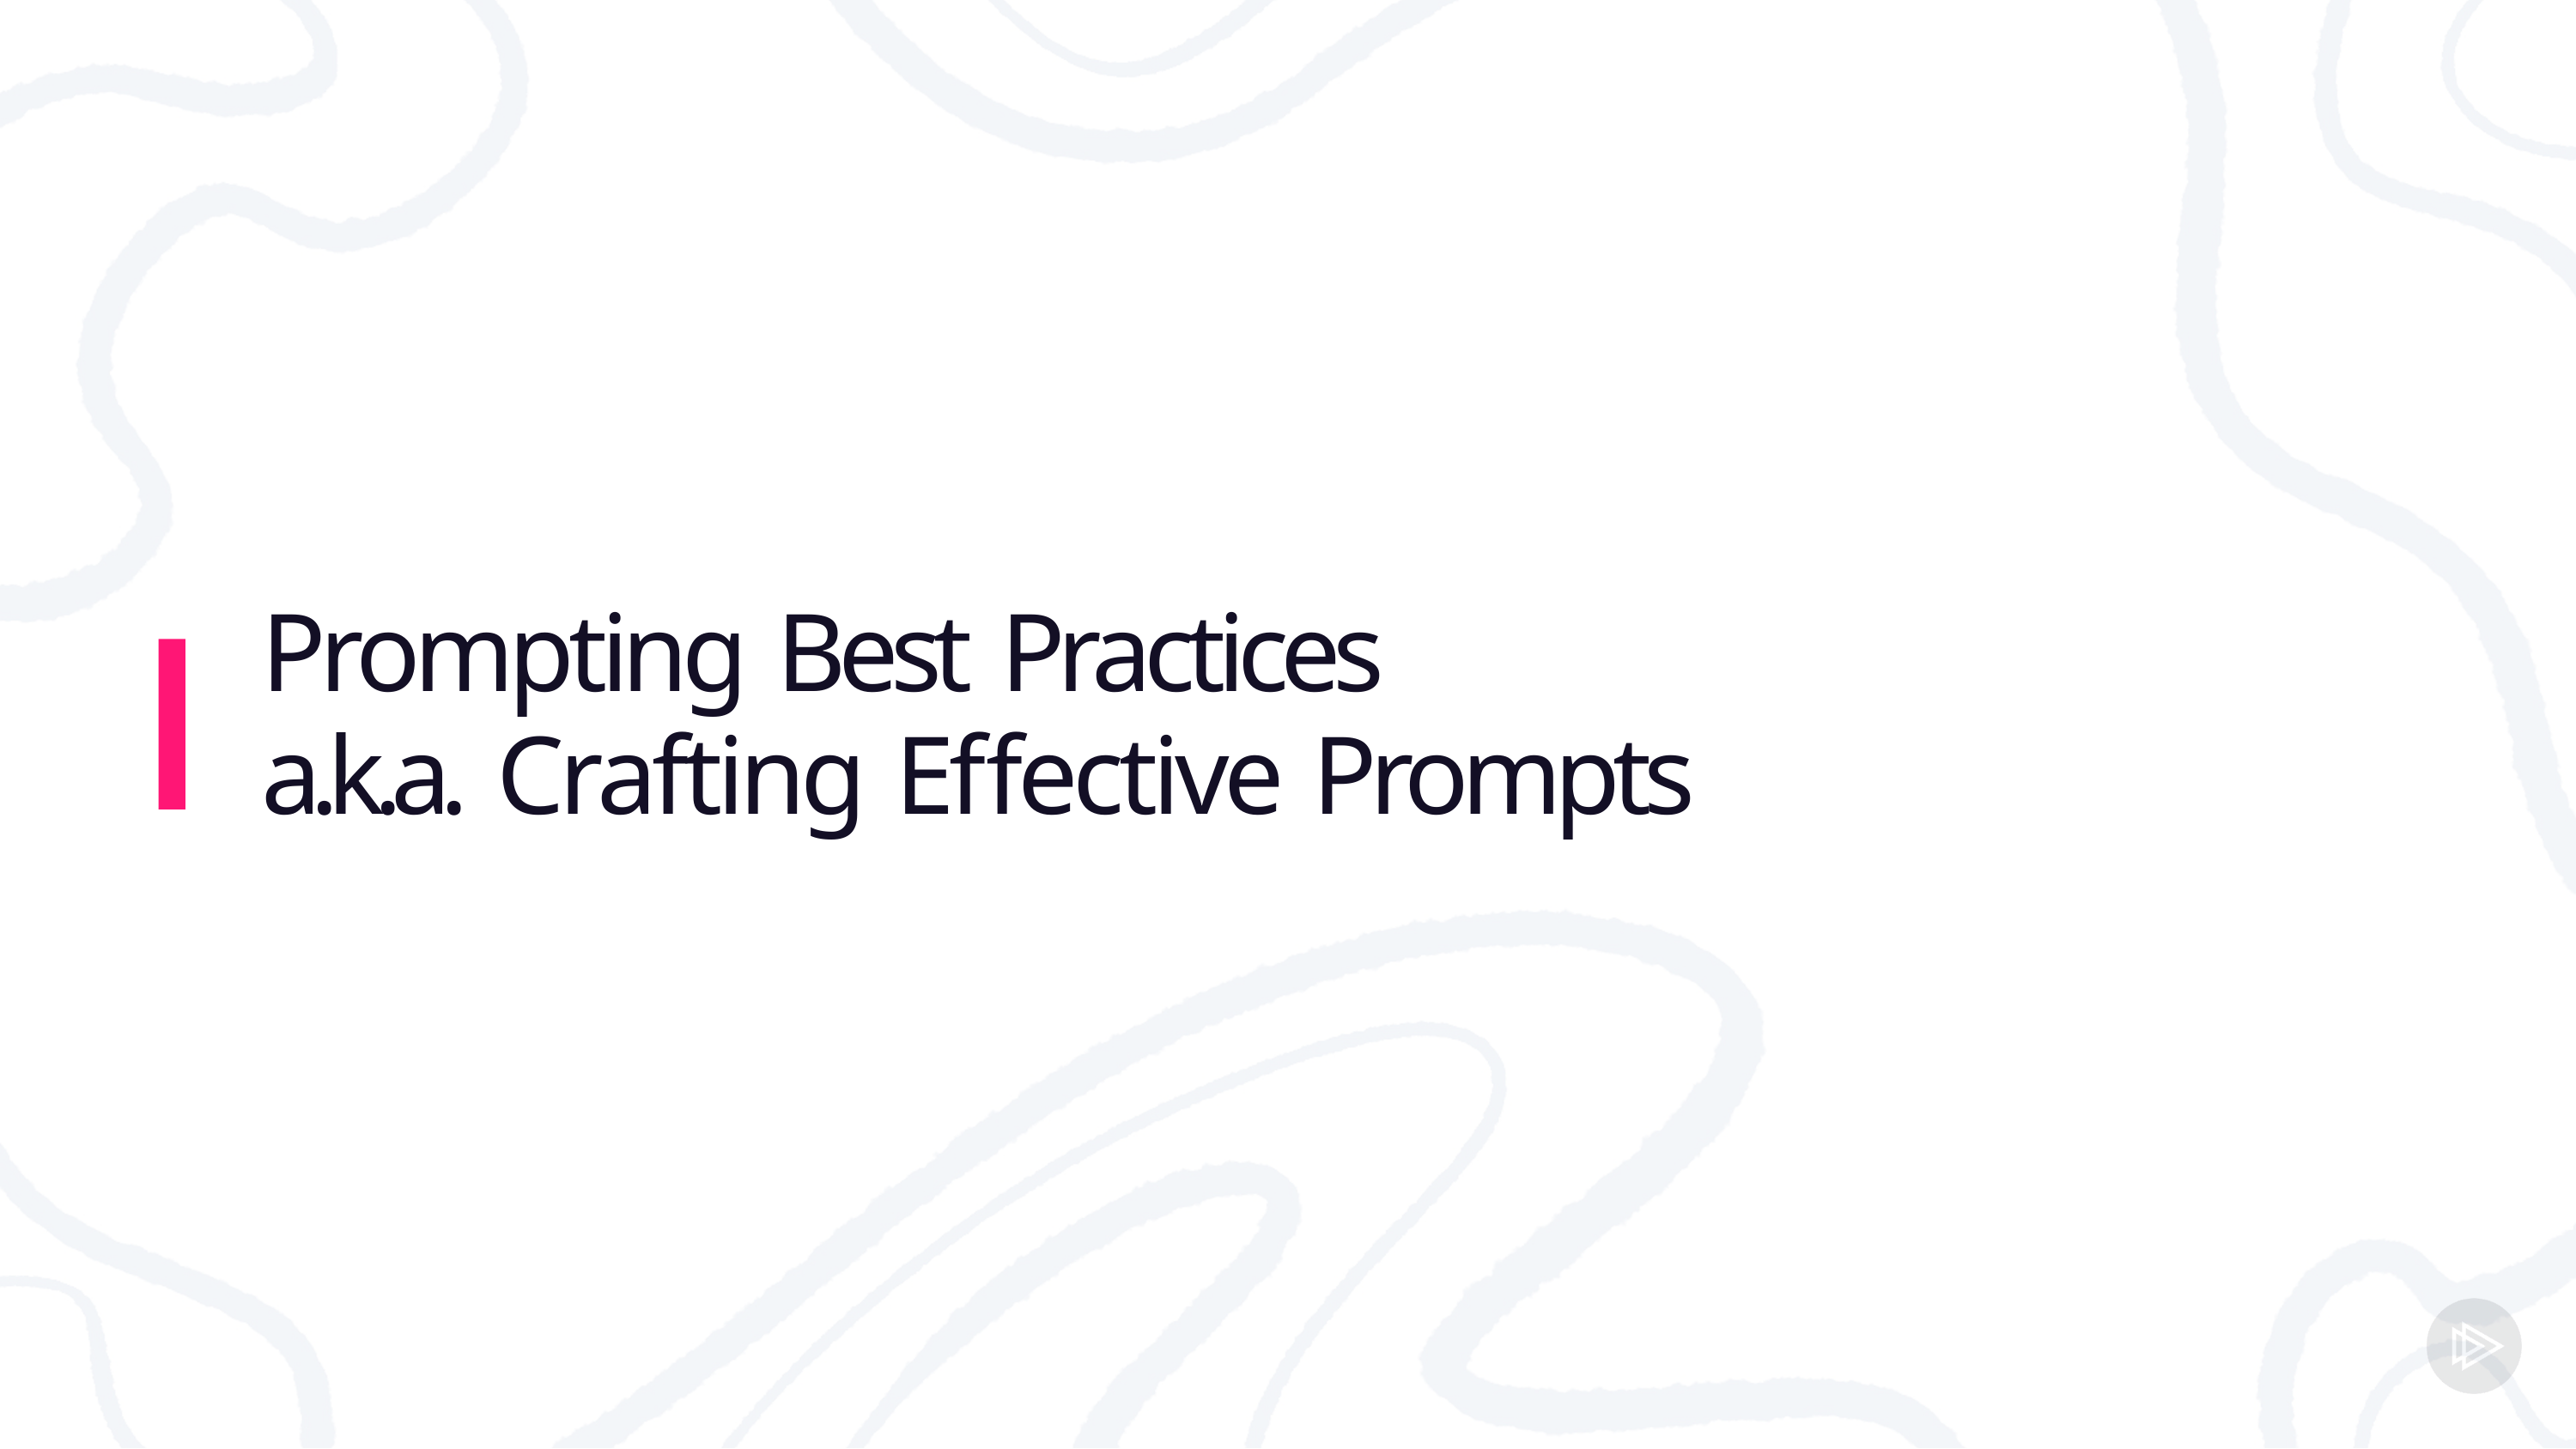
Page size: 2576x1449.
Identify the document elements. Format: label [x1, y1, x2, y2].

text_box [0, 0, 2576, 1449]
